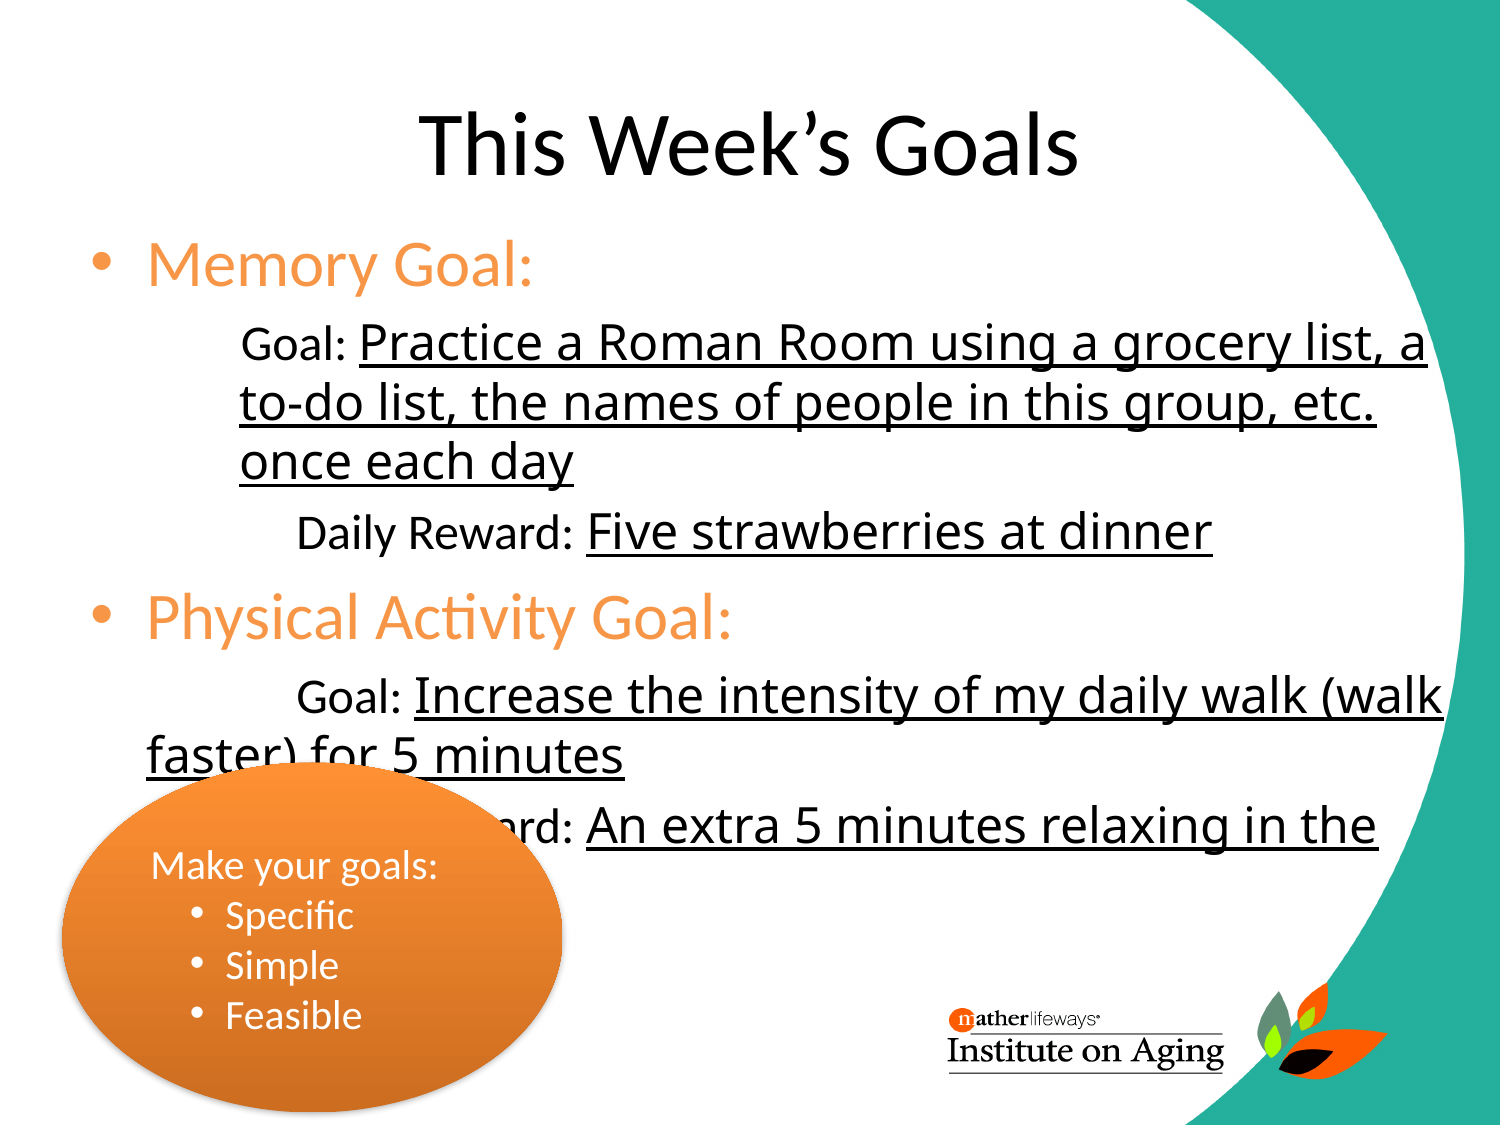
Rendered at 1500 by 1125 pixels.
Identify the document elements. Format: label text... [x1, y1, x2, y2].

picture [525, 955, 1500, 1125]
picture [525, 0, 1500, 212]
title This Week’s Goals [75, 45, 1425, 212]
list Memory Goal: Goal: Practice a Roman Room using a grocery list, a to-do list, the names of people in this group, etc. once each day Daily Reward: Five strawberries at dinner Physical Activity Goal: Goal: Increase the intensity of my daily walk (walk faster) for 5 minutes Daily Reward: An extra 5 minutes relaxing in the shower [75, 212, 1500, 955]
text_box Make your goals: Specific Simple Feasible [62, 762, 563, 1113]
